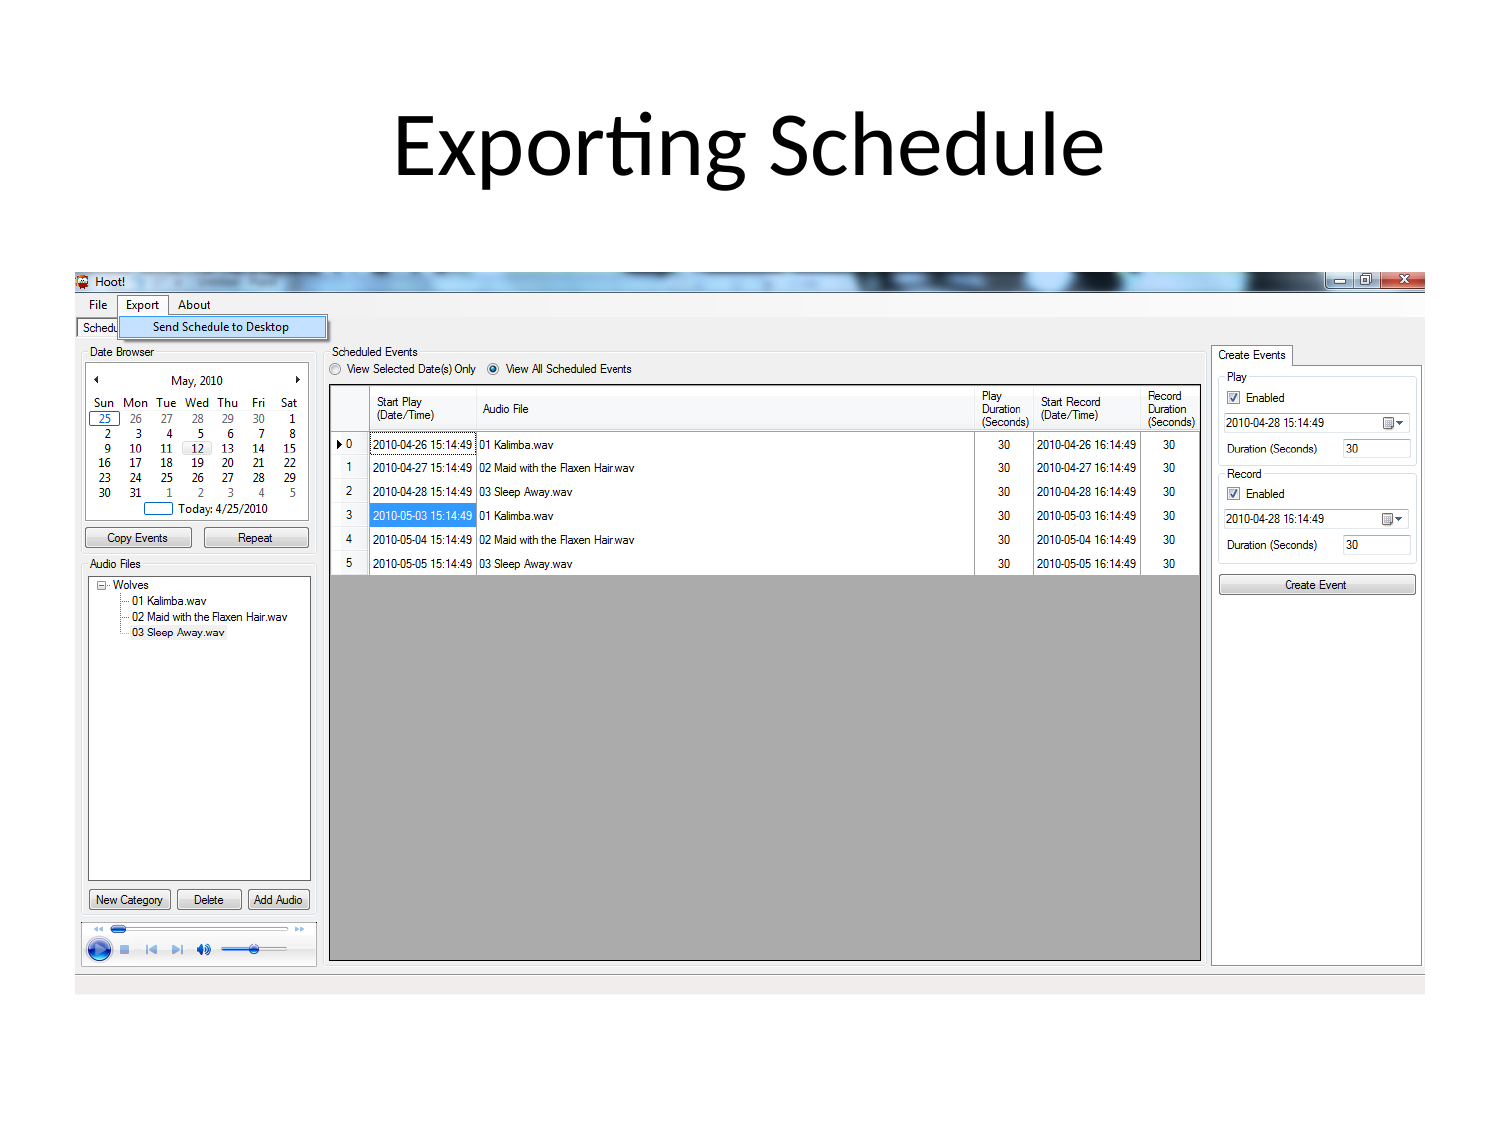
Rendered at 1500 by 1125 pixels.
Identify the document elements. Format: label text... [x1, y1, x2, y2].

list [74, 272, 1426, 995]
title Exporting Schedule [75, 45, 1425, 233]
